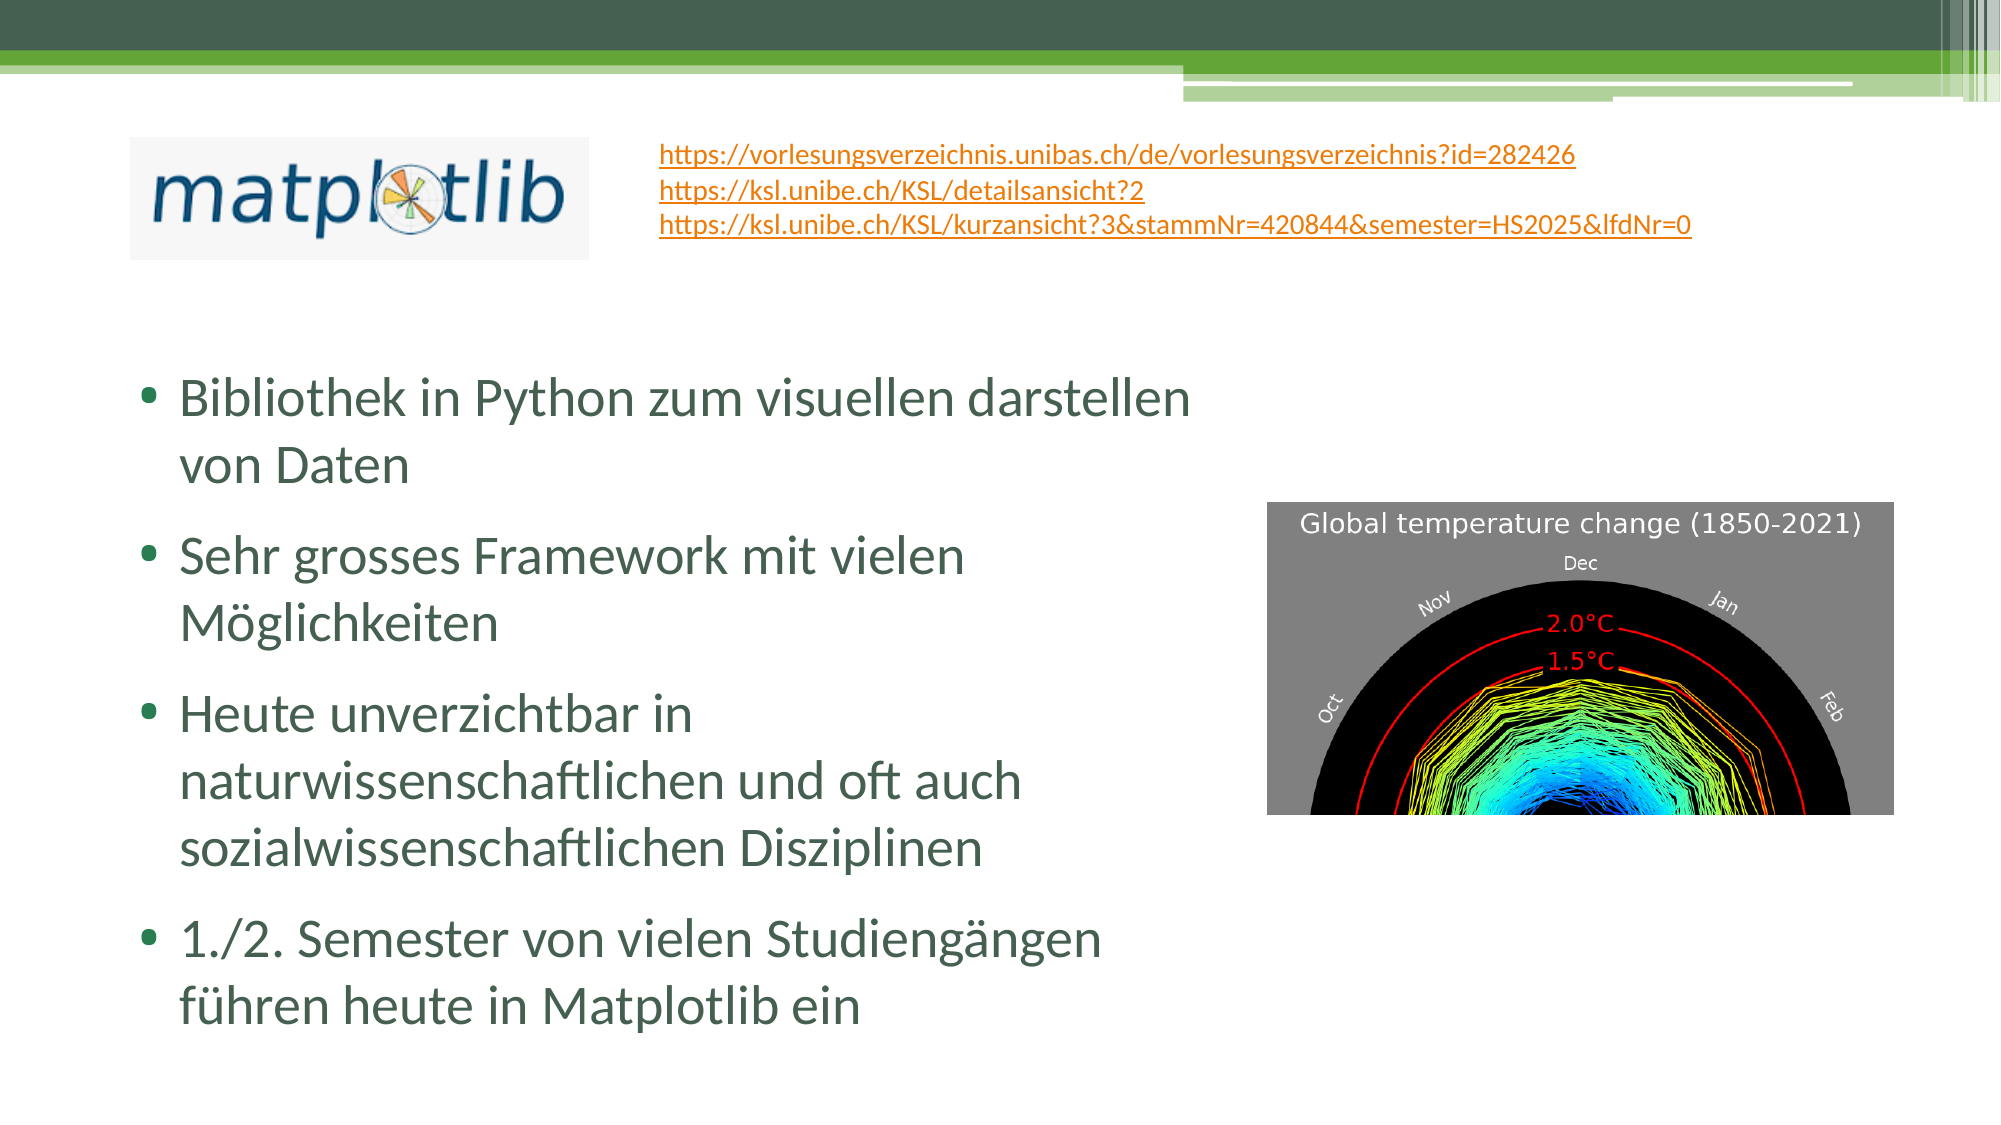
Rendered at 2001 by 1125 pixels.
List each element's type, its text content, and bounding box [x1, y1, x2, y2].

text_box https://vorlesungsverzeichnis.unibas.ch/de/vorlesungsverzeichnis?id=282426 https://ksl.unibe.ch/KSL/detailsansicht?2 https://ksl.unibe.ch/KSL/kurzansicht?3&stammNr=420844&semester=HS2025&lfdNr=0 [644, 128, 1724, 318]
picture [130, 137, 589, 260]
picture [1267, 502, 1894, 815]
picture [1516, 774, 1635, 815]
list Bibliothek in Python zum visuellen darstellen von Daten Sehr grosses Framework mit vielen Möglichkeiten Heute unverzichtbar in naturwissenschaftlichen und oft auch sozialwissenschaftlichen Disziplinen 1./2. Semester von vielen Studiengängen führen heute in Matplotlib ein [106, 353, 1227, 1045]
